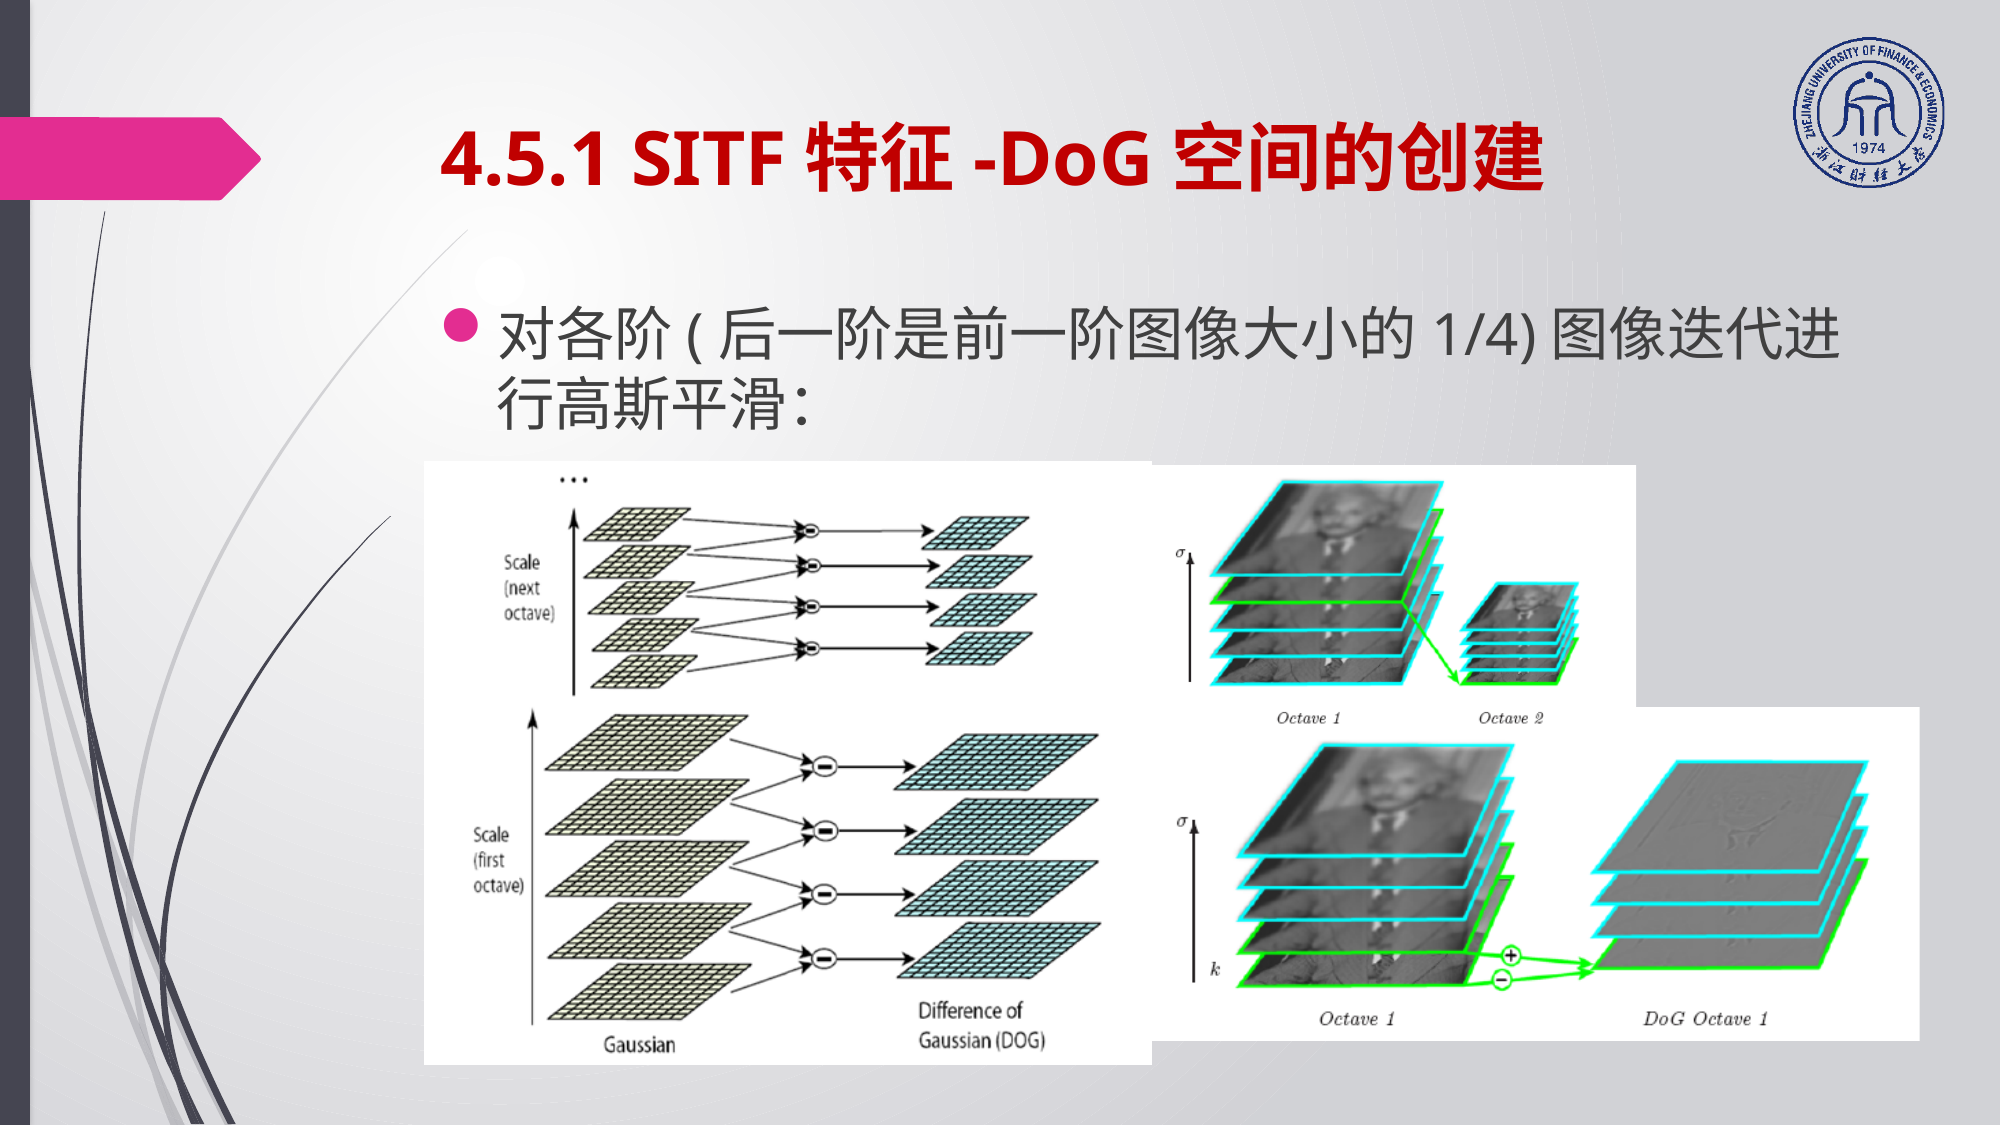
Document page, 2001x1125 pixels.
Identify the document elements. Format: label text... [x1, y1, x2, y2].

list 对各阶(后一阶是前一阶图像大小的1/4)图像迭代进行高斯平滑： [424, 290, 1888, 706]
picture [424, 461, 1920, 1065]
picture [1793, 37, 1945, 188]
title 4.5.1 SITF特征-DoG空间的创建 [425, 102, 1888, 290]
